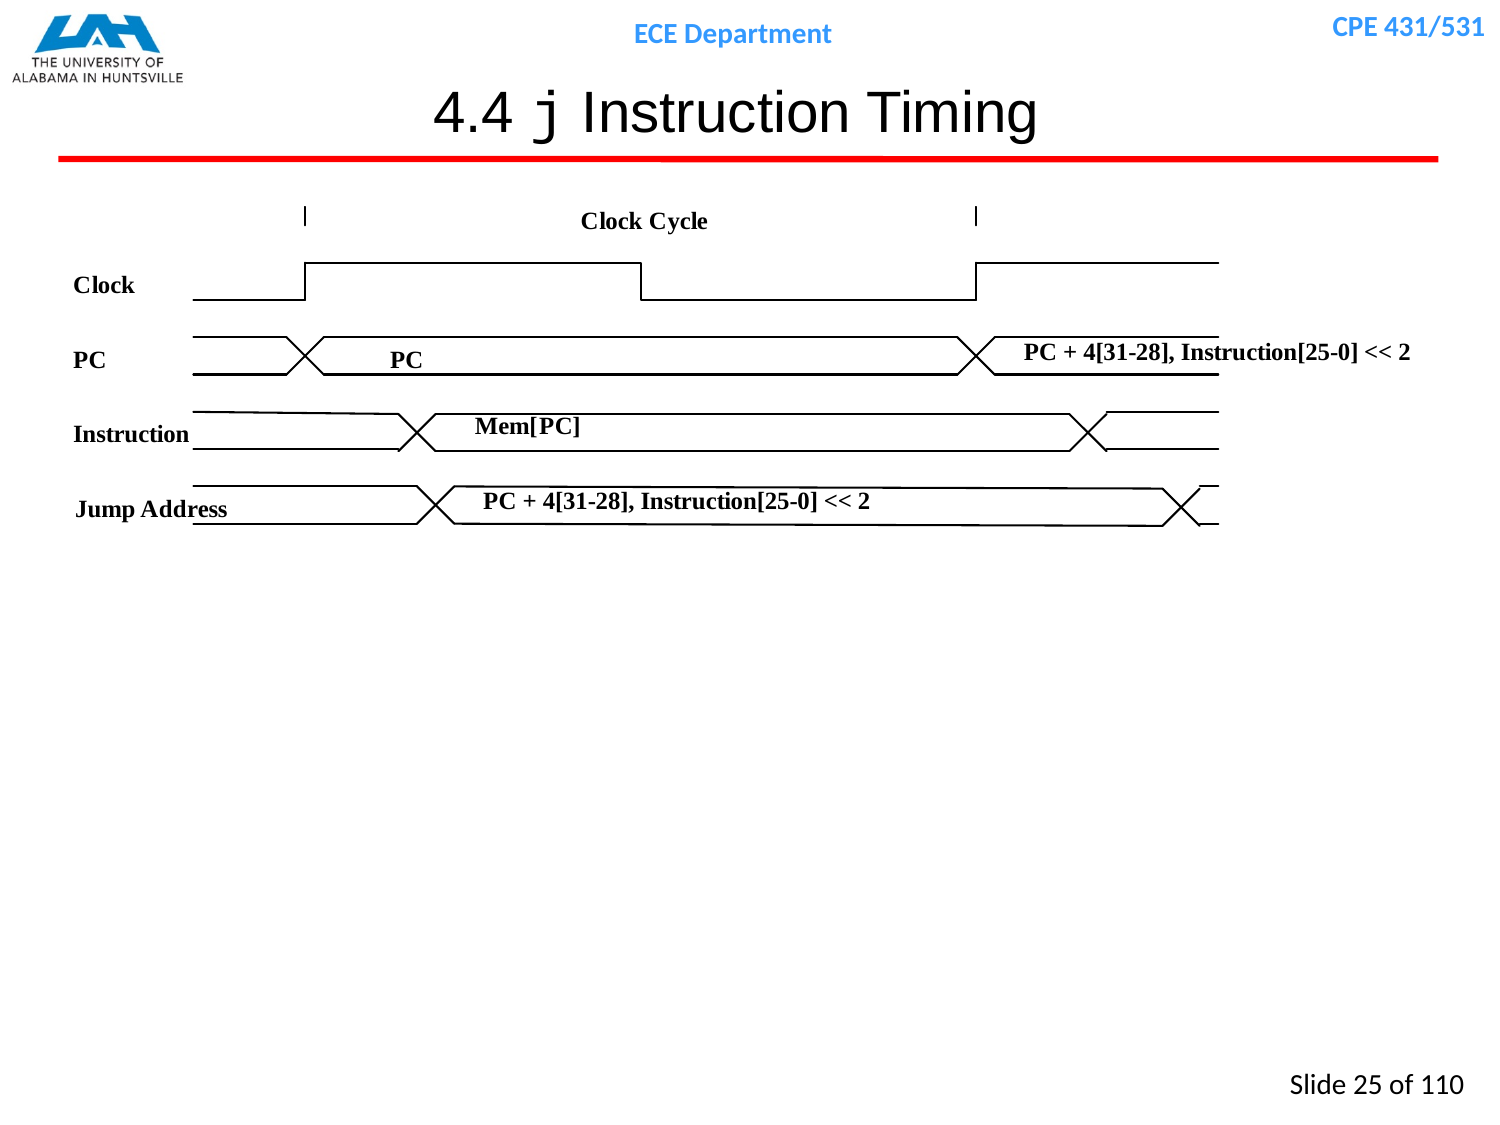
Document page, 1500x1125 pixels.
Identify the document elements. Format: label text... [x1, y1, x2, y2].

title 4.4 j Instruction Timing [0, 57, 1473, 161]
picture [70, 206, 1418, 529]
picture [0, 0, 194, 57]
